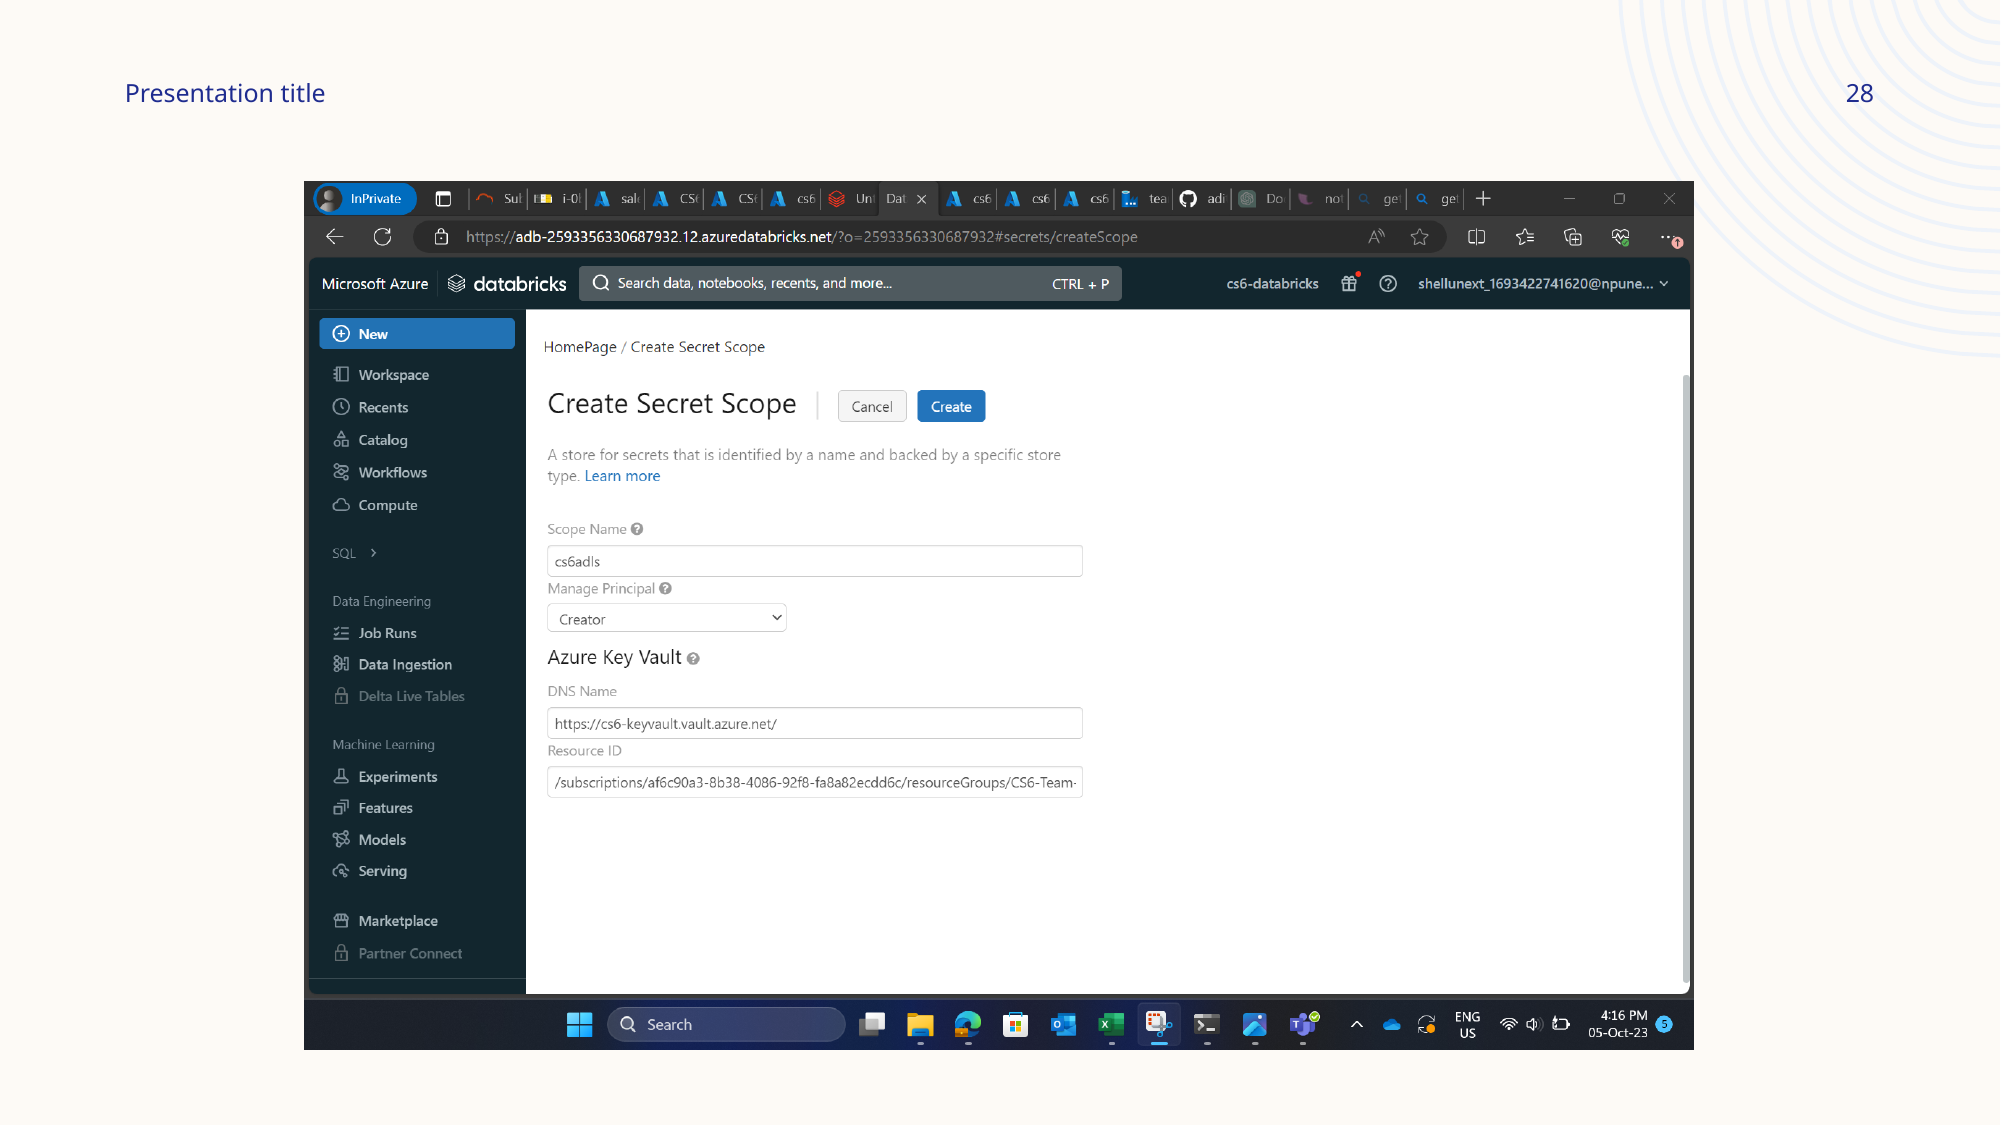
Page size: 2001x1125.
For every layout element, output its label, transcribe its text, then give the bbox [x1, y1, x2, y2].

slide_number 28 [1712, 75, 1875, 116]
footer Presentation title [124, 75, 650, 116]
picture [304, 181, 1694, 1050]
